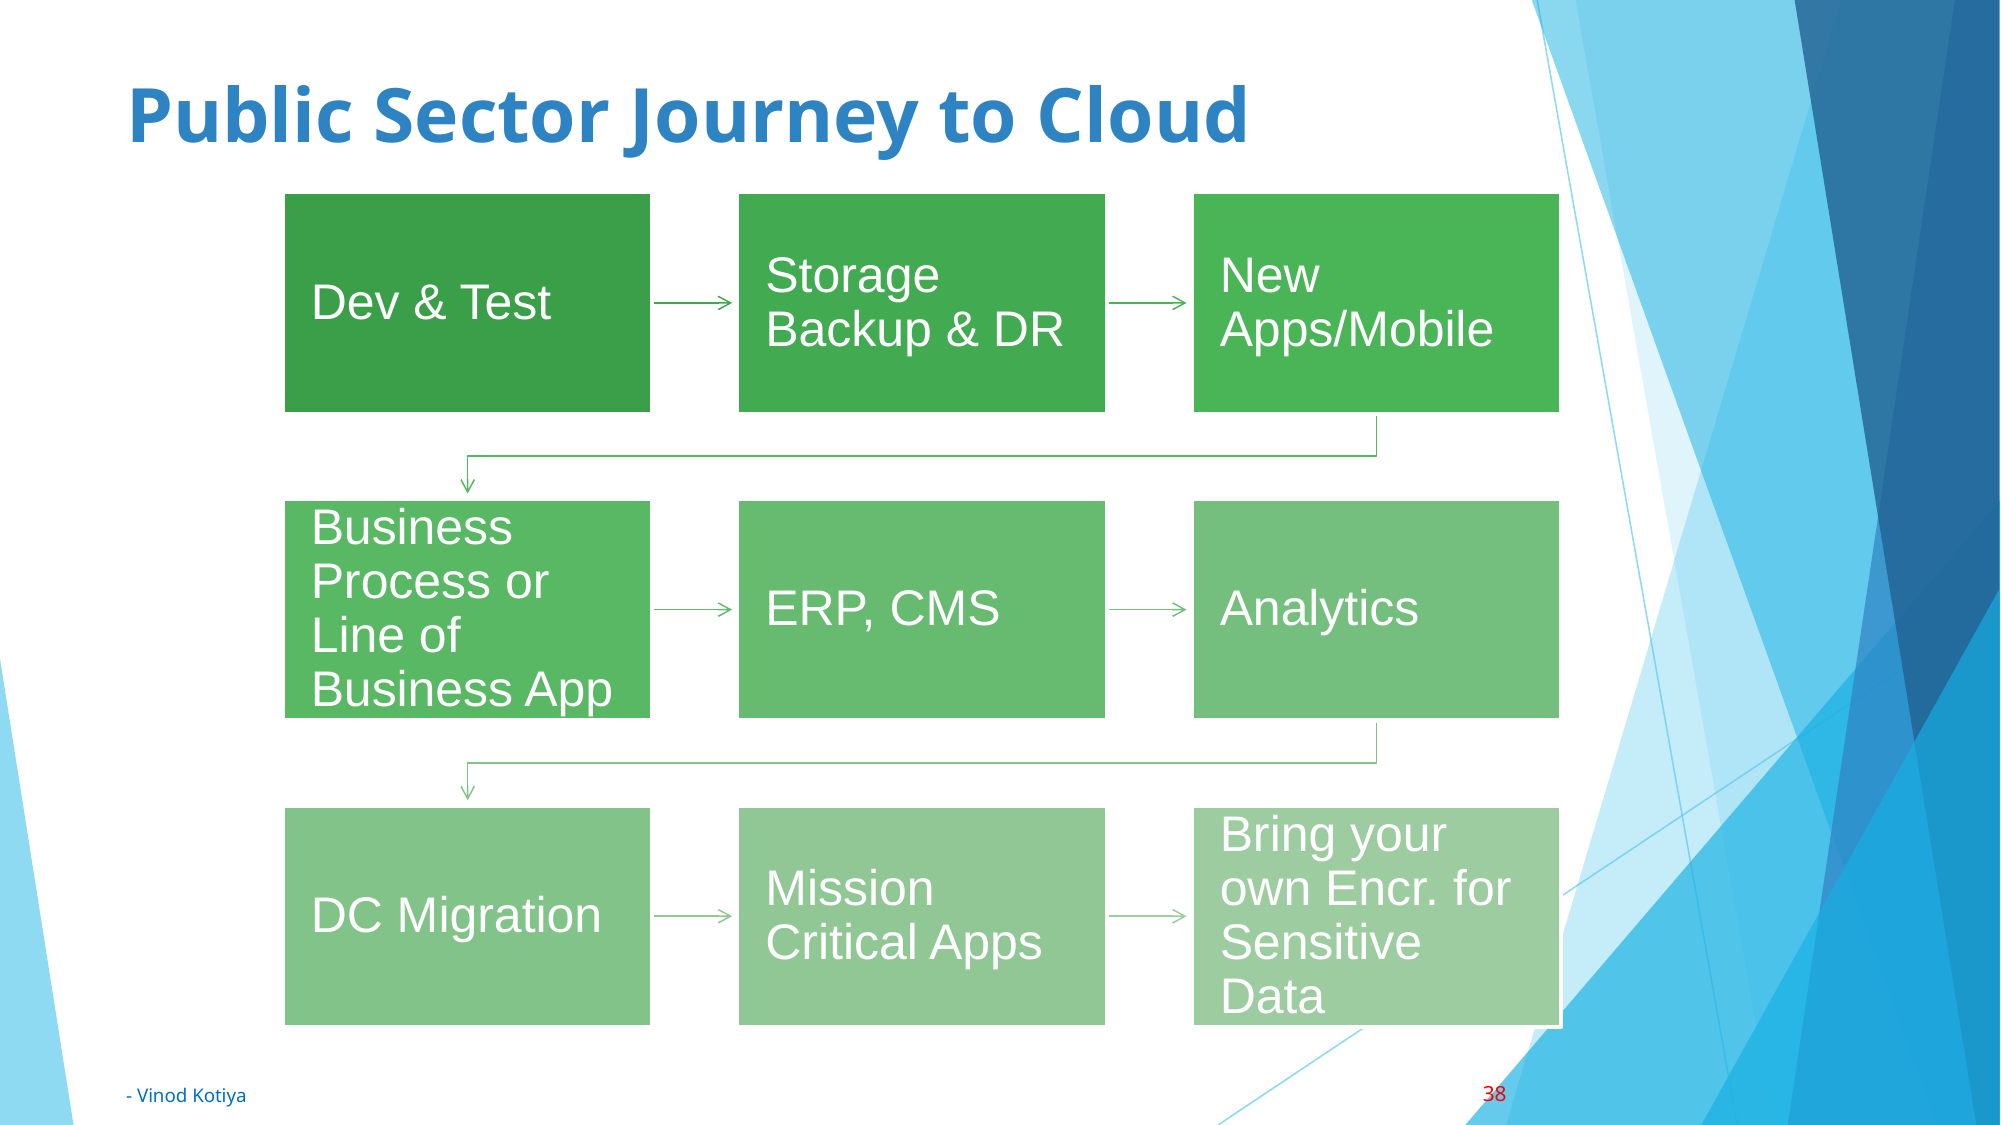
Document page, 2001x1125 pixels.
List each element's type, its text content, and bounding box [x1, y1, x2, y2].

slide_number 38 [1409, 1065, 1522, 1125]
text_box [183, 191, 1661, 1028]
footer - Vinod Kotiya [111, 1065, 1145, 1125]
title Public Sector Journey to Cloud [111, 59, 1522, 277]
